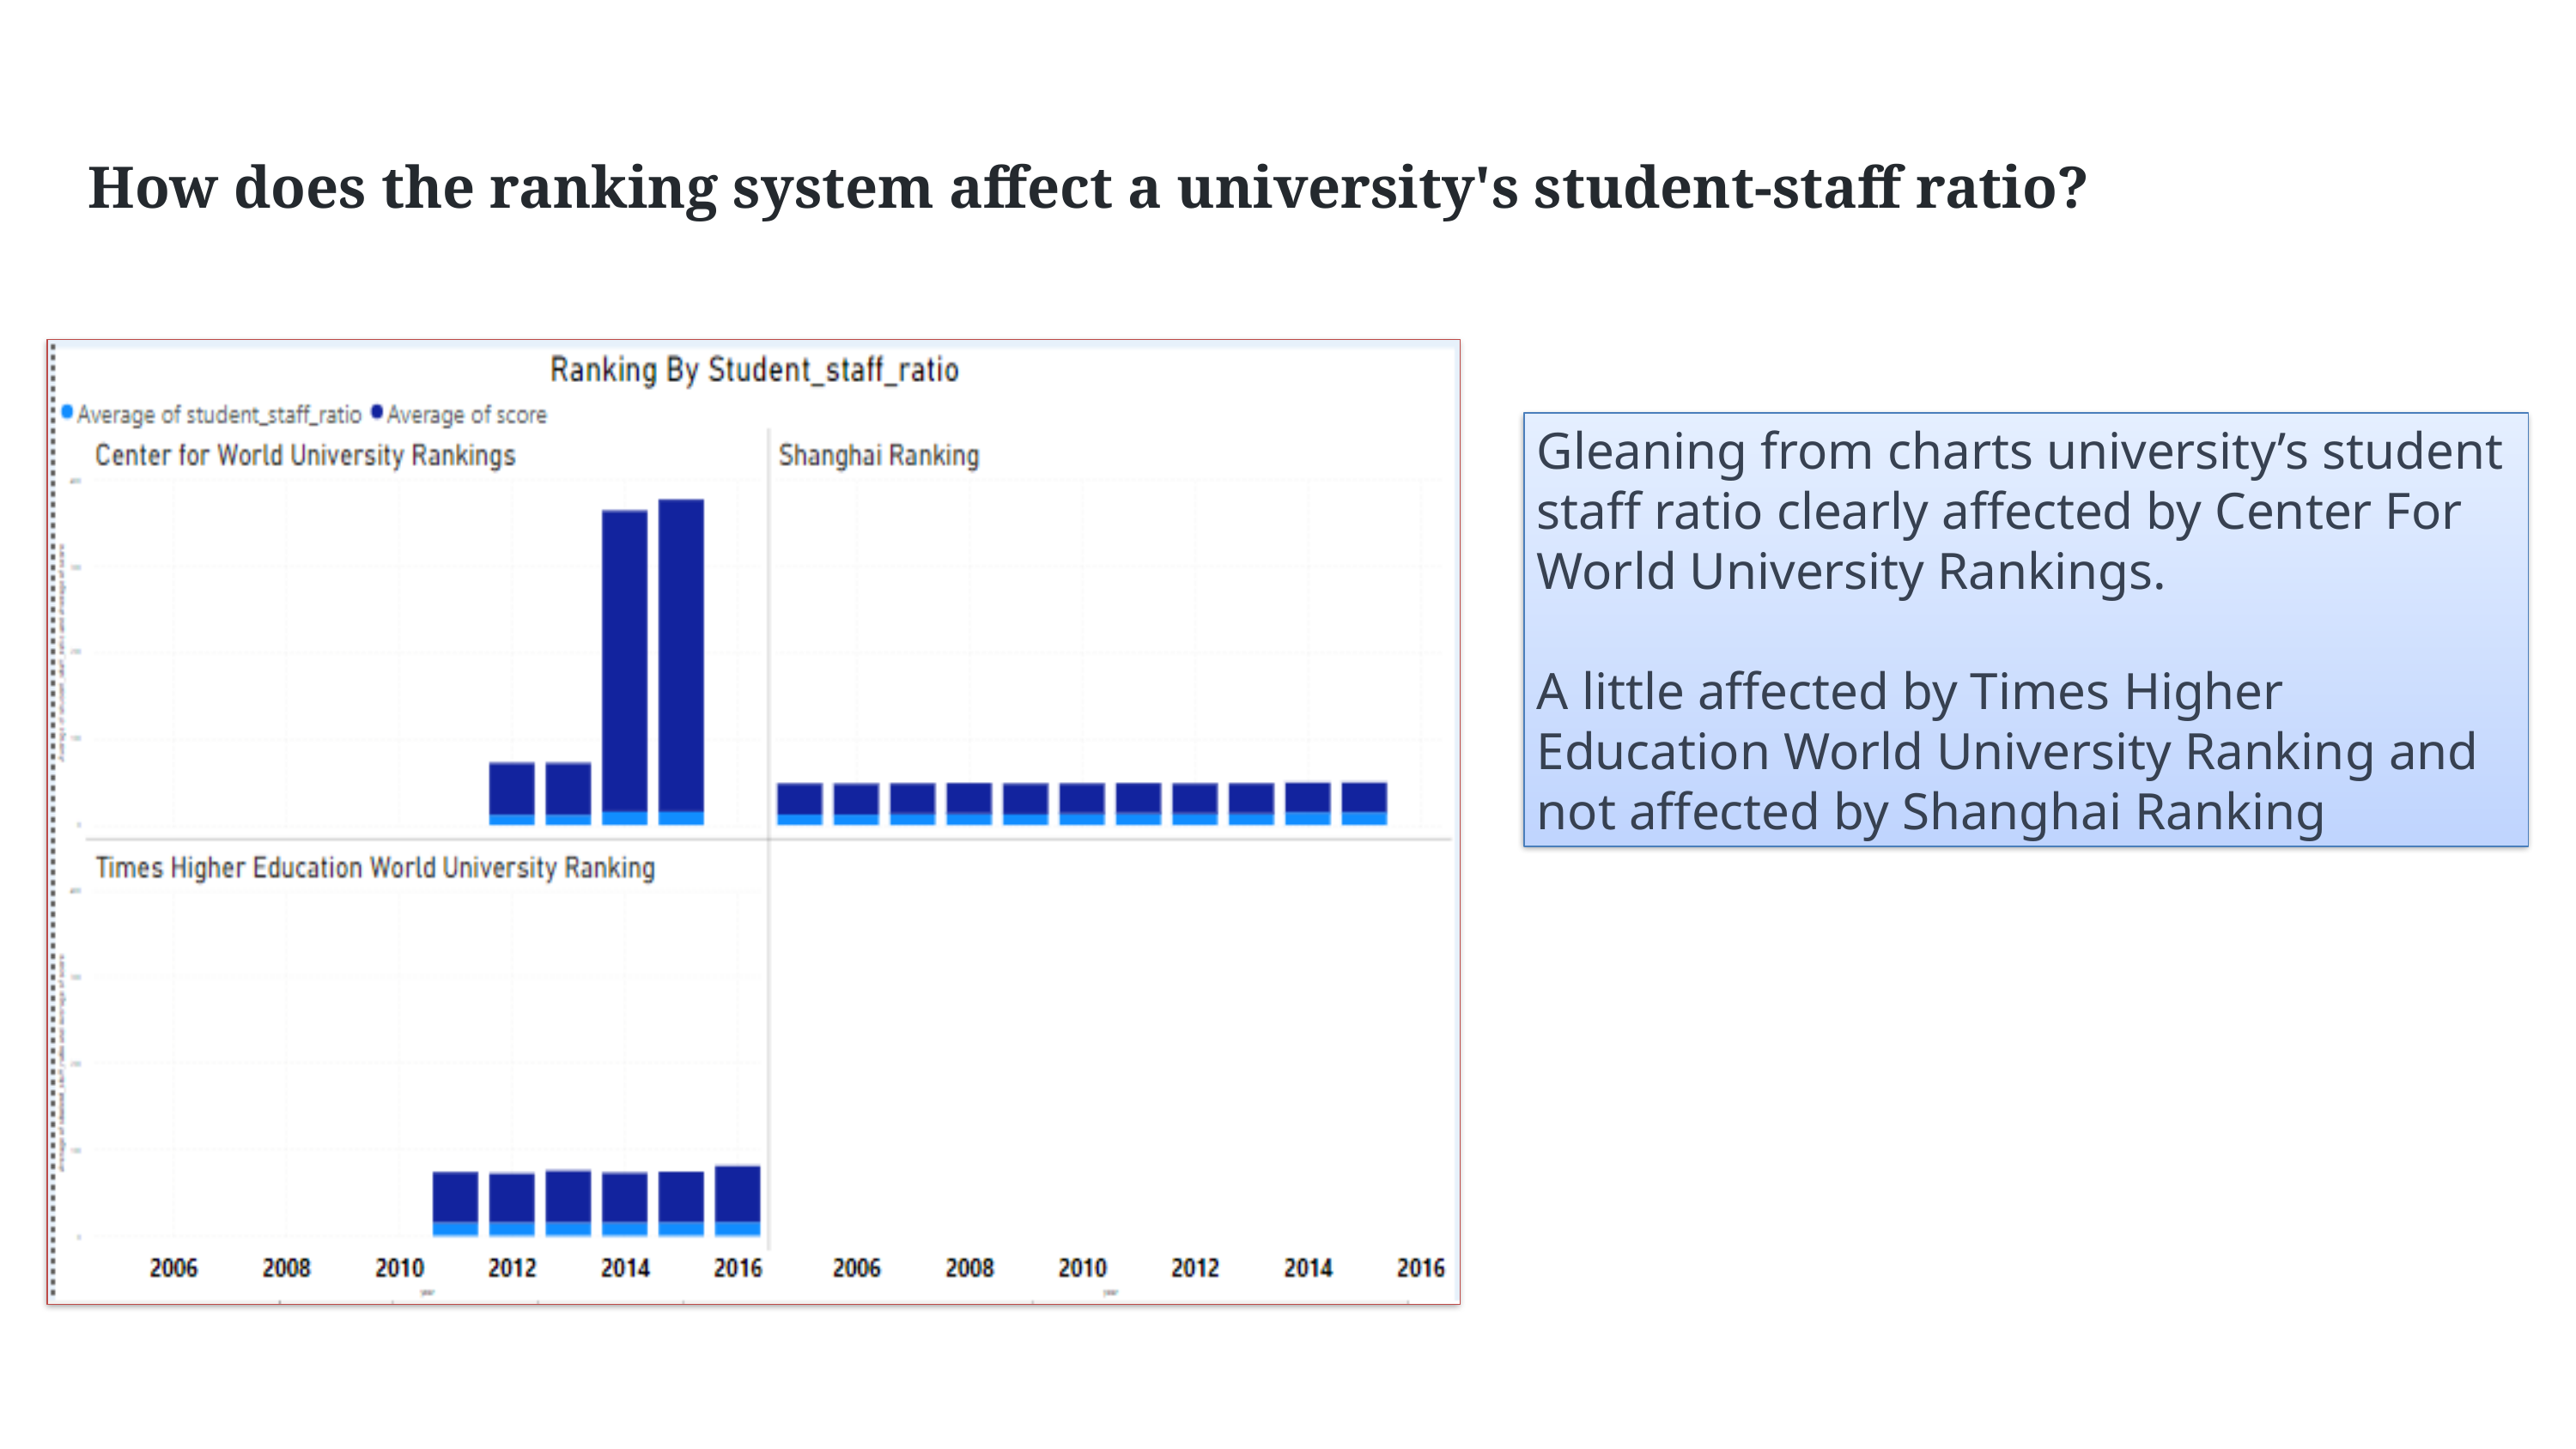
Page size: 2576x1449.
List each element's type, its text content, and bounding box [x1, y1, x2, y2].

picture [47, 339, 1461, 1304]
text_box Gleaning from charts university’s student staff ratio clearly affected by Center For World University Rankings. A little affected by Times Higher Education World University Ranking and not affected by Shanghai Ranking [1523, 412, 2529, 847]
text_box How does the ranking system affect a university's student-staff ratio? [75, 144, 2221, 227]
